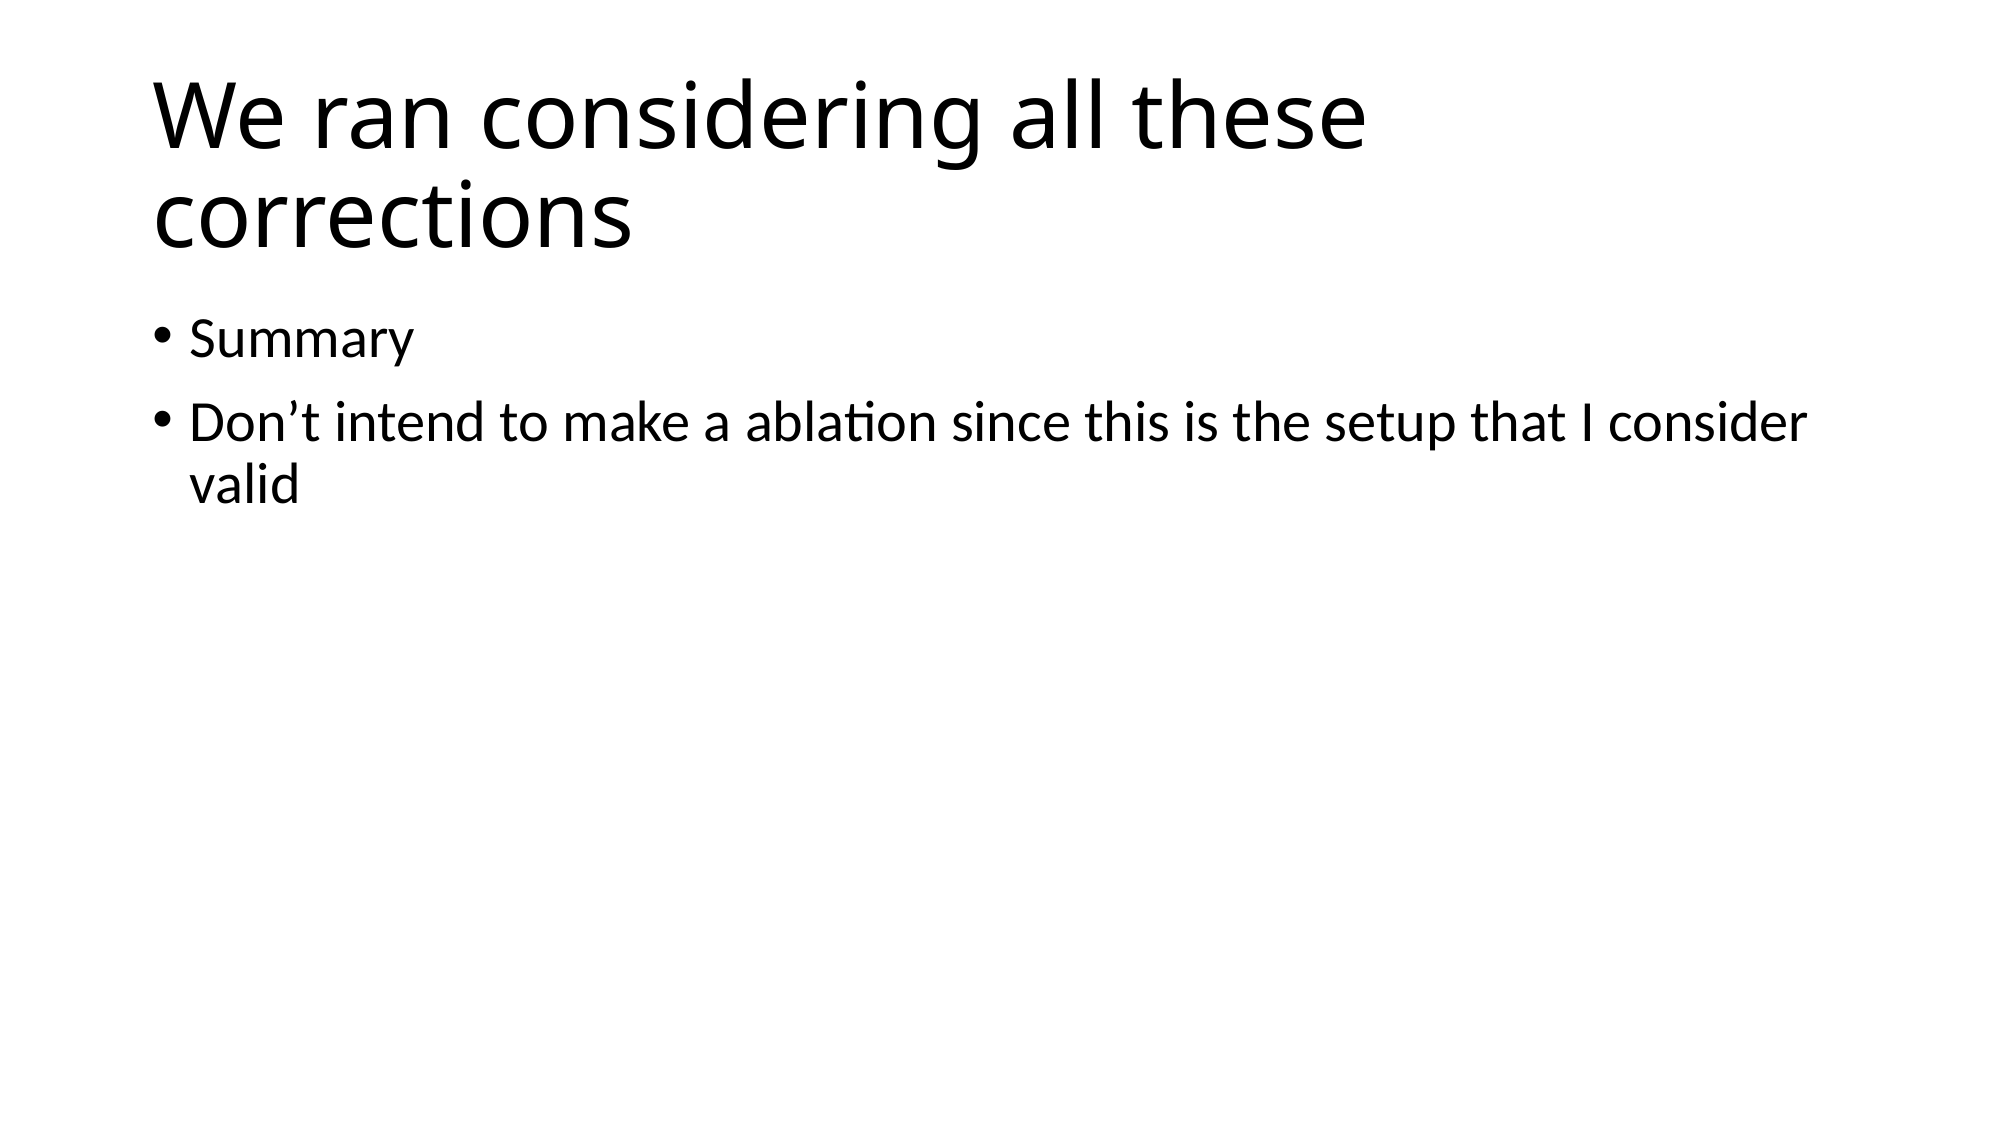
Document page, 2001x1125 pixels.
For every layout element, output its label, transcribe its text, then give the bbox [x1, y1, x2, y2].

list Summary Don’t intend to make a ablation since this is the setup that I consider valid [137, 299, 1863, 1014]
title We ran considering all these corrections [137, 59, 1863, 278]
